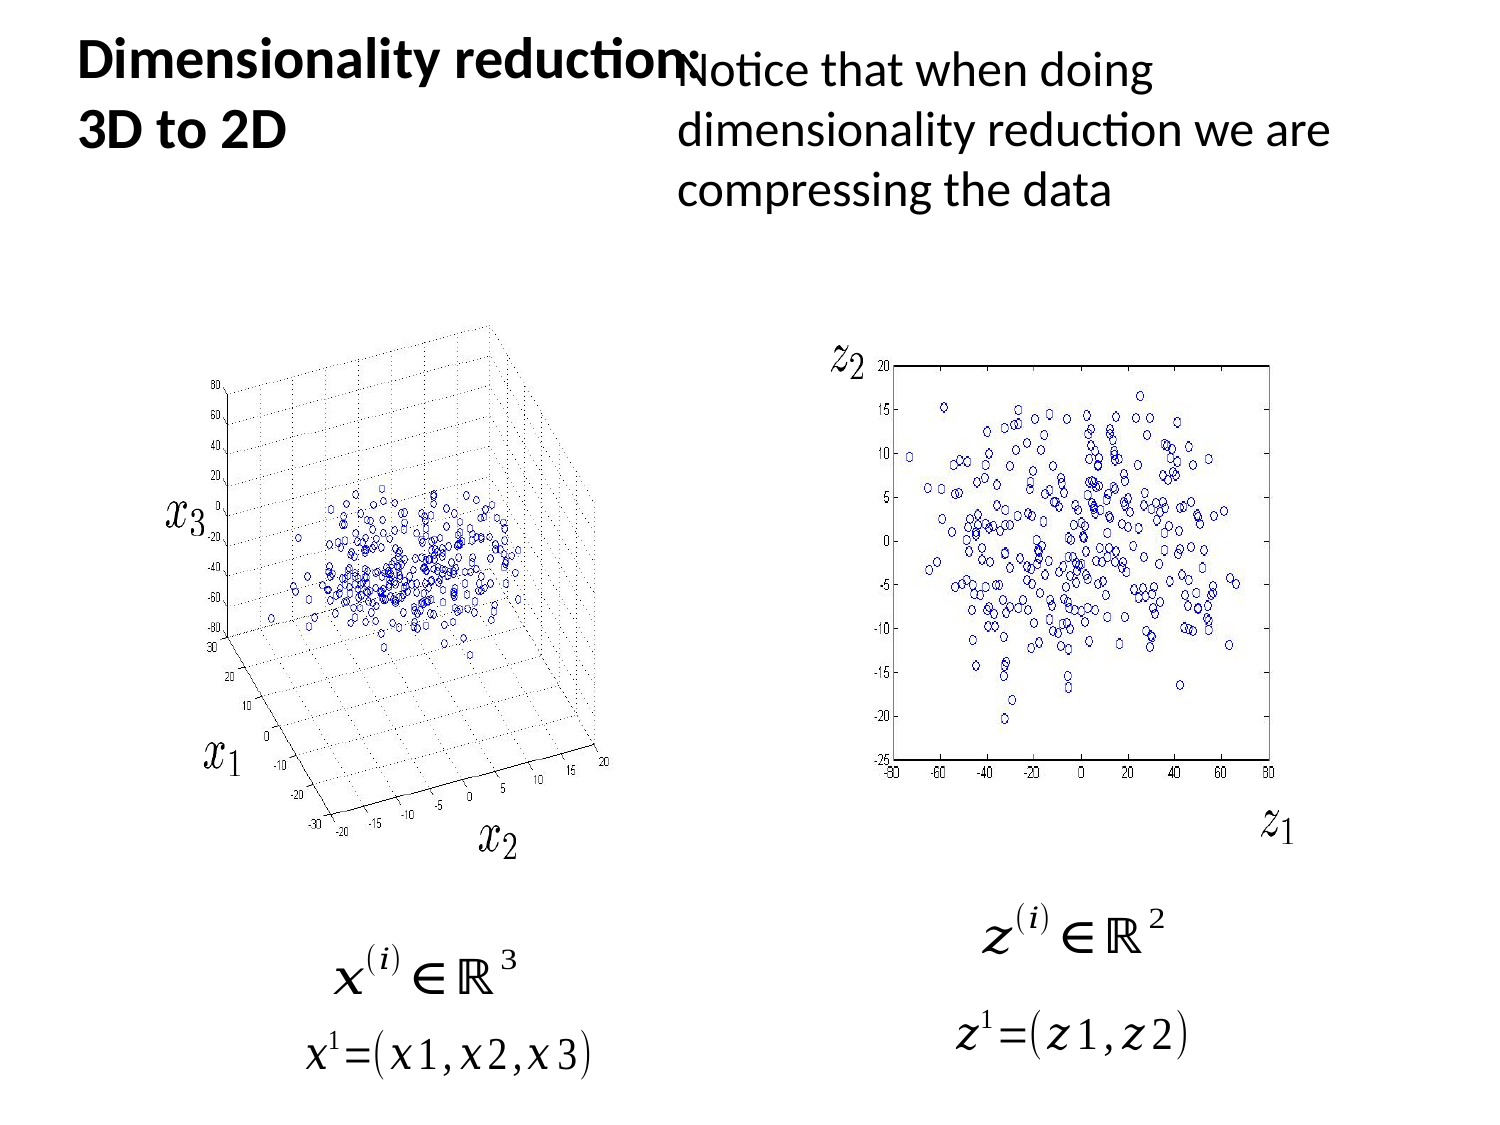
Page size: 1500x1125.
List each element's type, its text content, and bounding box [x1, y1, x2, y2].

picture [829, 328, 1314, 844]
text_box Notice that when doing dimensionality reduction we are compressing the data [662, 29, 1413, 224]
picture [165, 278, 638, 880]
text_box Dimensionality reduction: 3D to 2D [62, 12, 720, 168]
